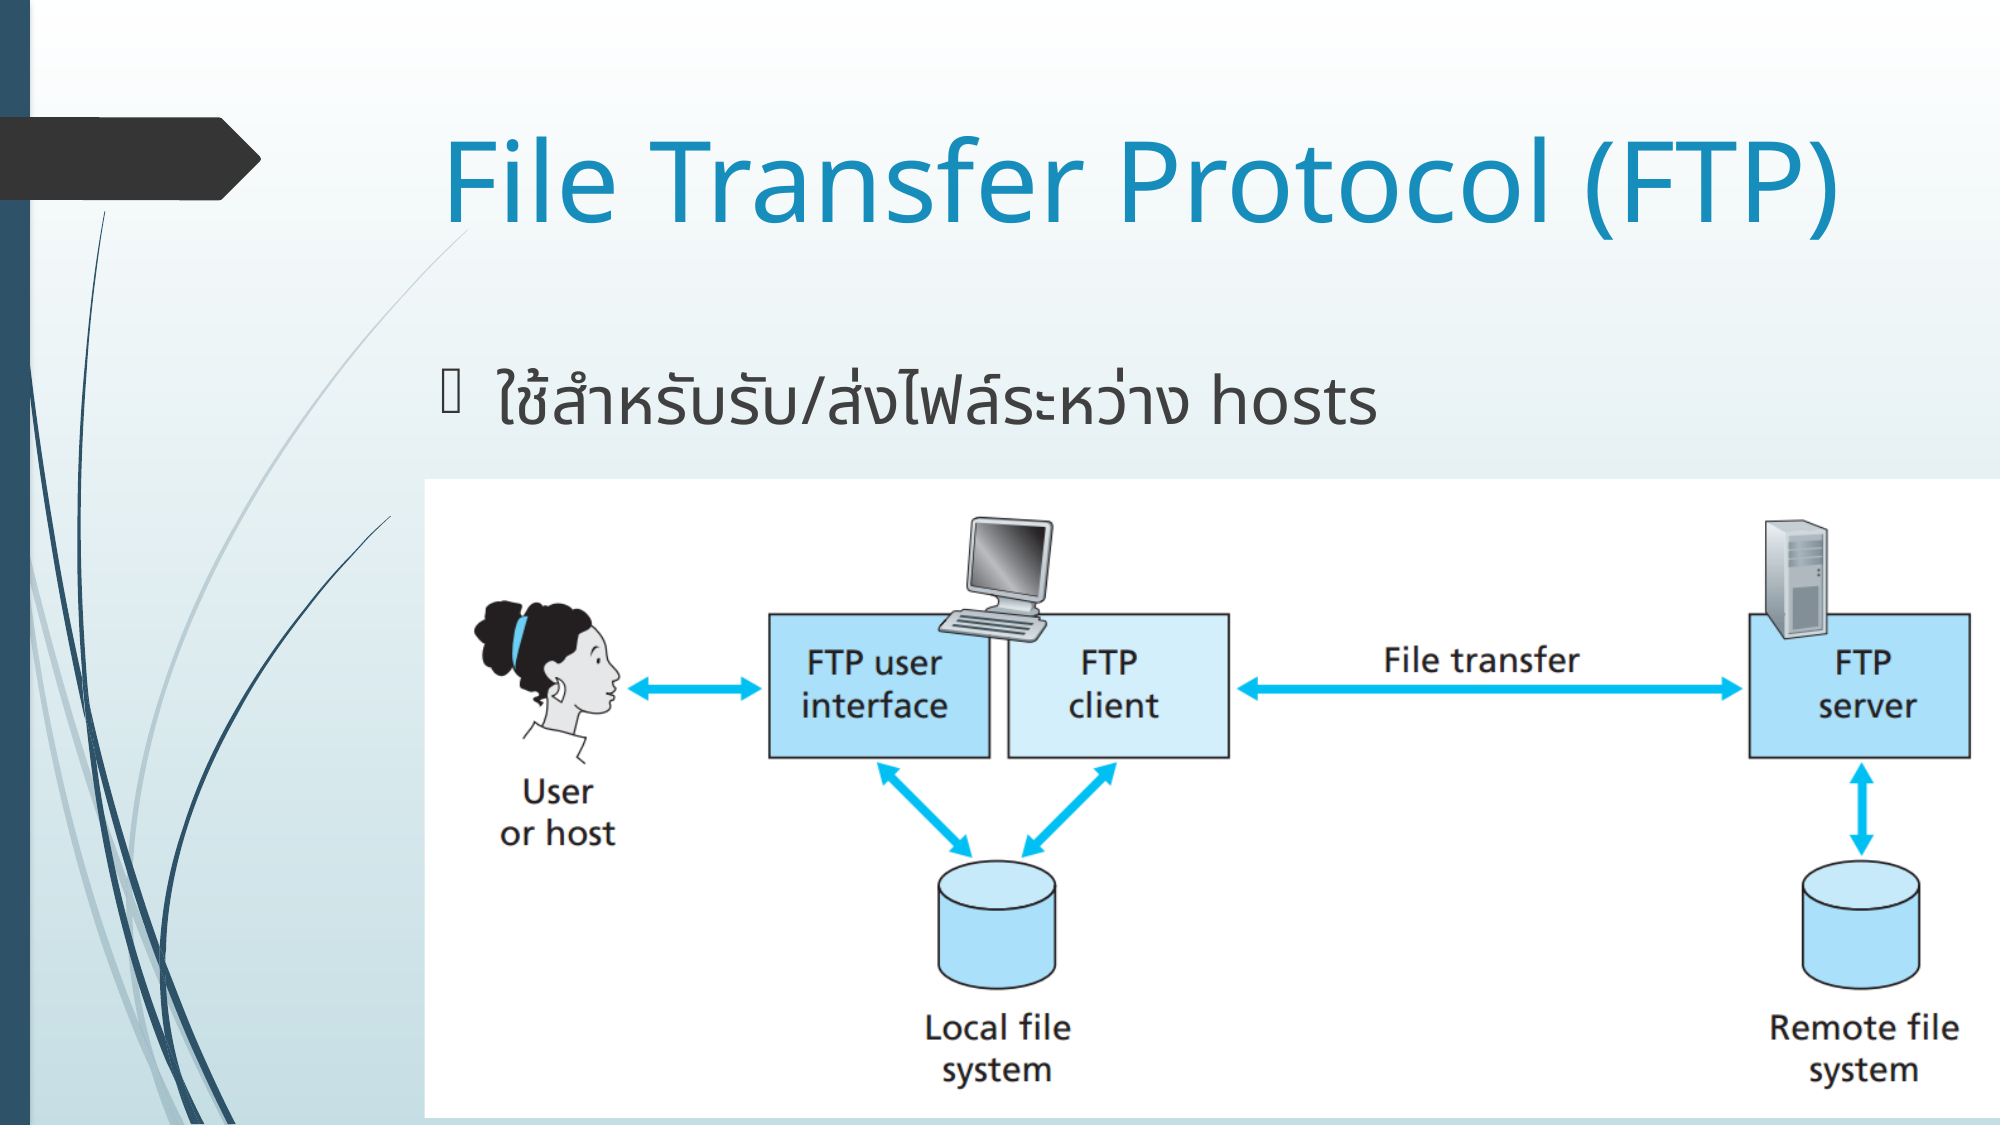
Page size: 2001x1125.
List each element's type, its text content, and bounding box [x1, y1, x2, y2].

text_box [424, 478, 2000, 1118]
title File Transfer Protocol (FTP) [425, 102, 1888, 313]
list ใช้สำหรับรับ/ส่งไฟล์ระหว่าง hosts [424, 350, 1888, 478]
